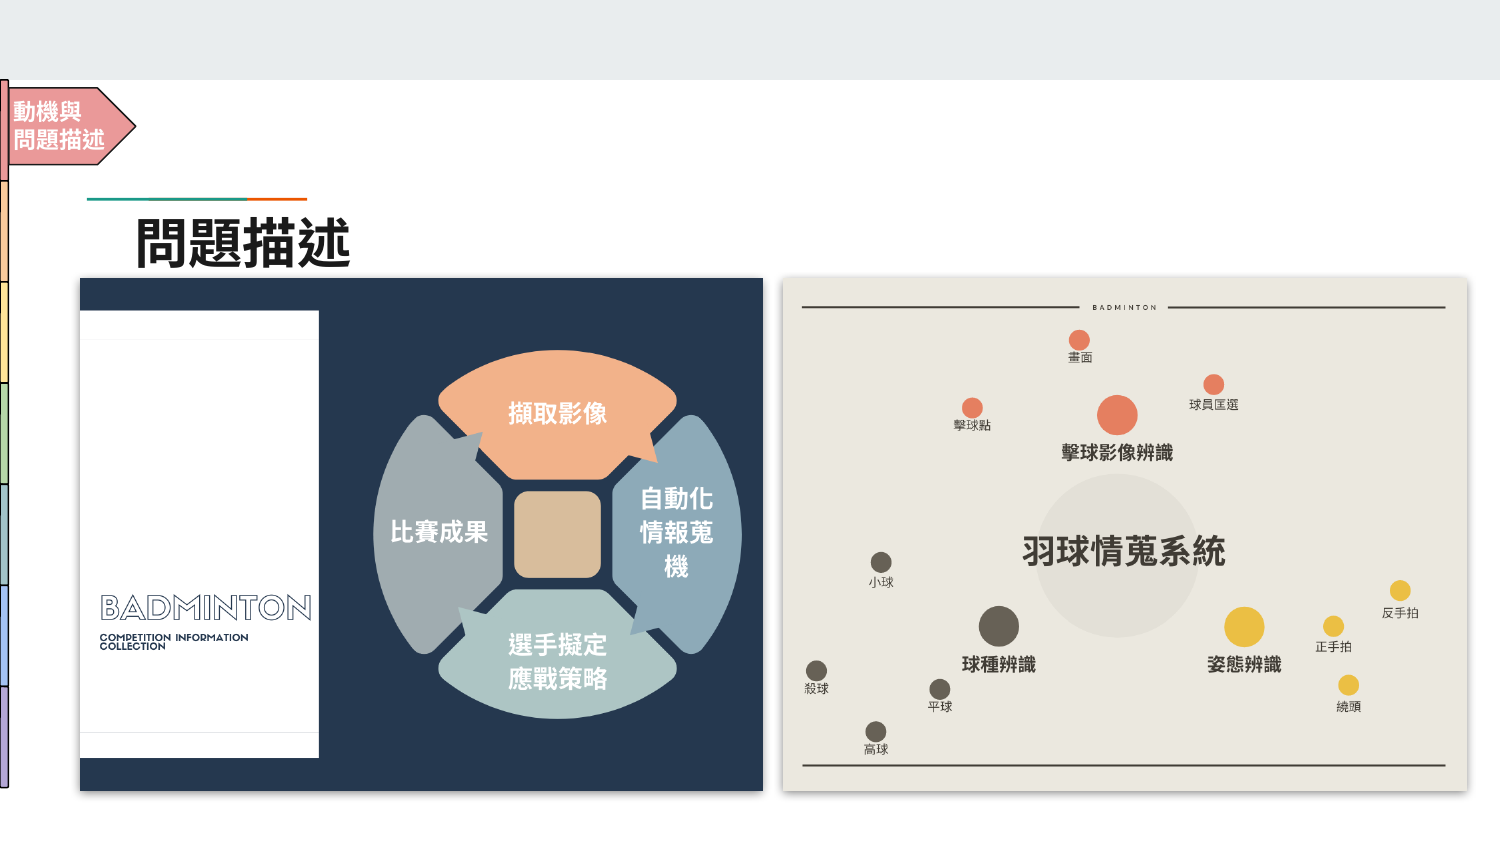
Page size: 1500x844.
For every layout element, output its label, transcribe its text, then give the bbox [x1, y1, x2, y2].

picture [80, 278, 764, 791]
title 問題描述 [119, 194, 1381, 282]
picture [783, 278, 1467, 791]
text_box [0, 484, 9, 585]
text_box [0, 585, 9, 686]
text_box [0, 281, 9, 383]
text_box [0, 180, 9, 282]
text_box [0, 686, 9, 788]
text_box [0, 383, 9, 484]
text_box [0, 168, 9, 181]
text_box 動機與 問題描述 [0, 82, 135, 168]
